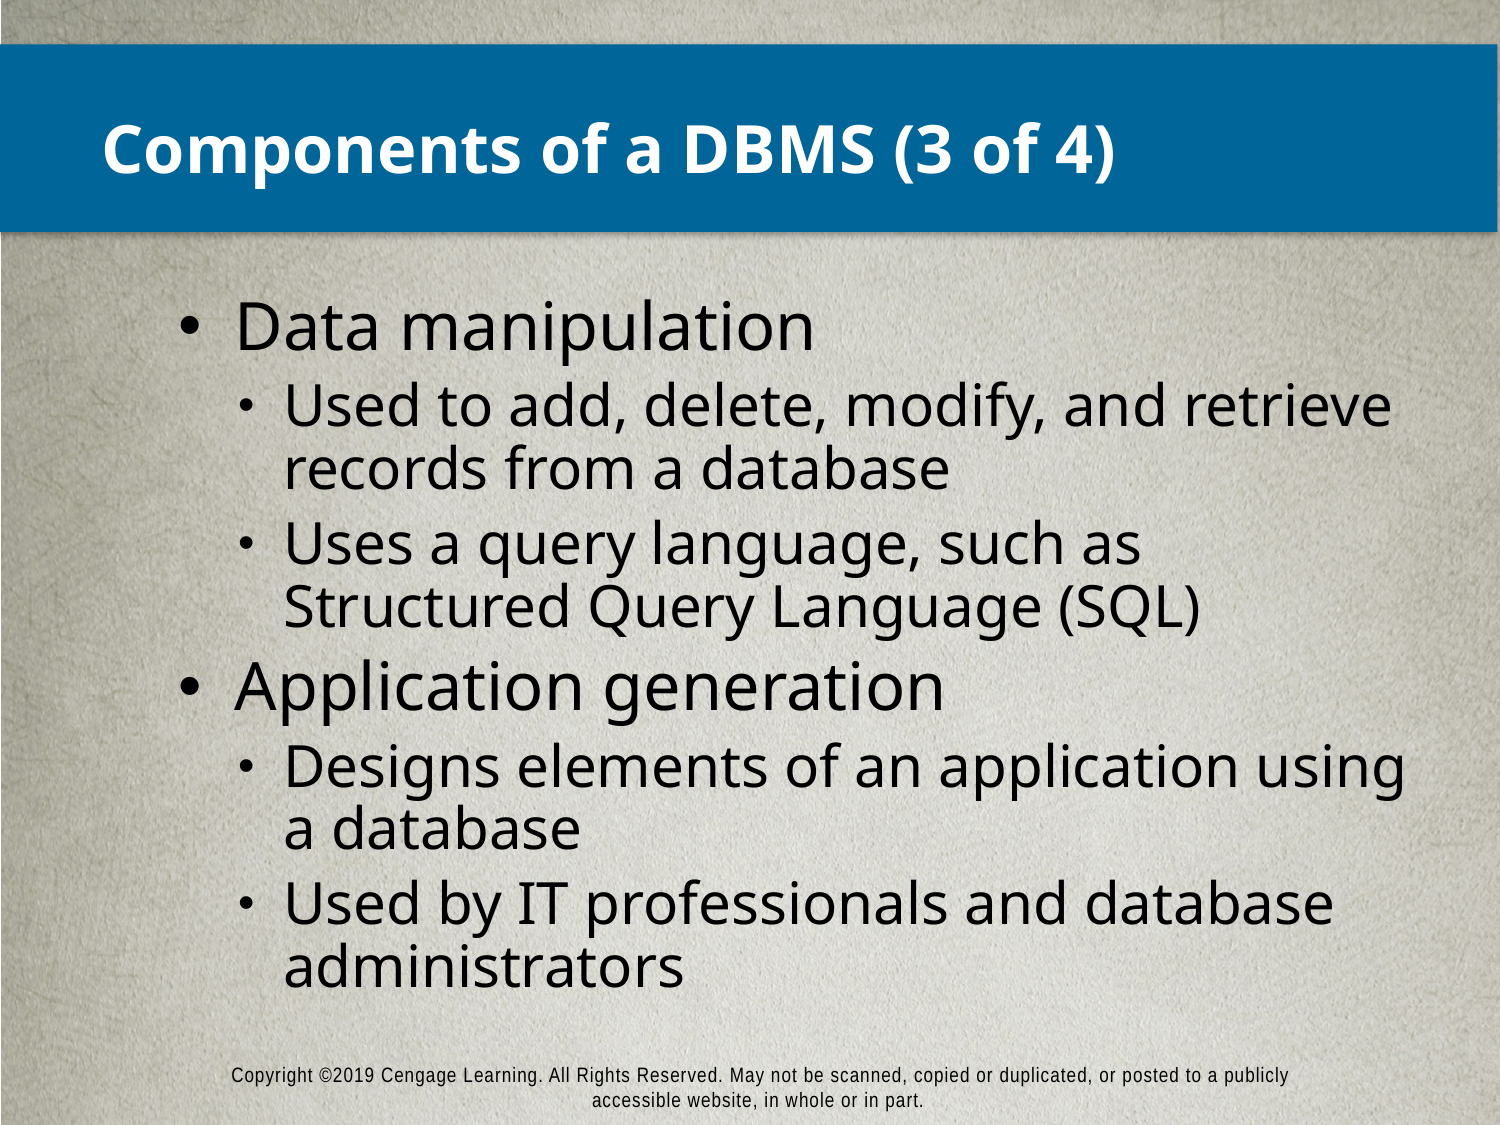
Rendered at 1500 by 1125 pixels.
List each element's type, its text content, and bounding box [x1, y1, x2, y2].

picture [2, 0, 1499, 1125]
list Data manipulation Used to add, delete, modify, and retrieve records from a database Uses a query language, such as Structured Query Language (SQL) Application generation Designs elements of an application using a database Used by IT professionals and database administrators [163, 285, 1447, 945]
title Components of a DBMS (3 of 4) [86, 75, 1437, 220]
